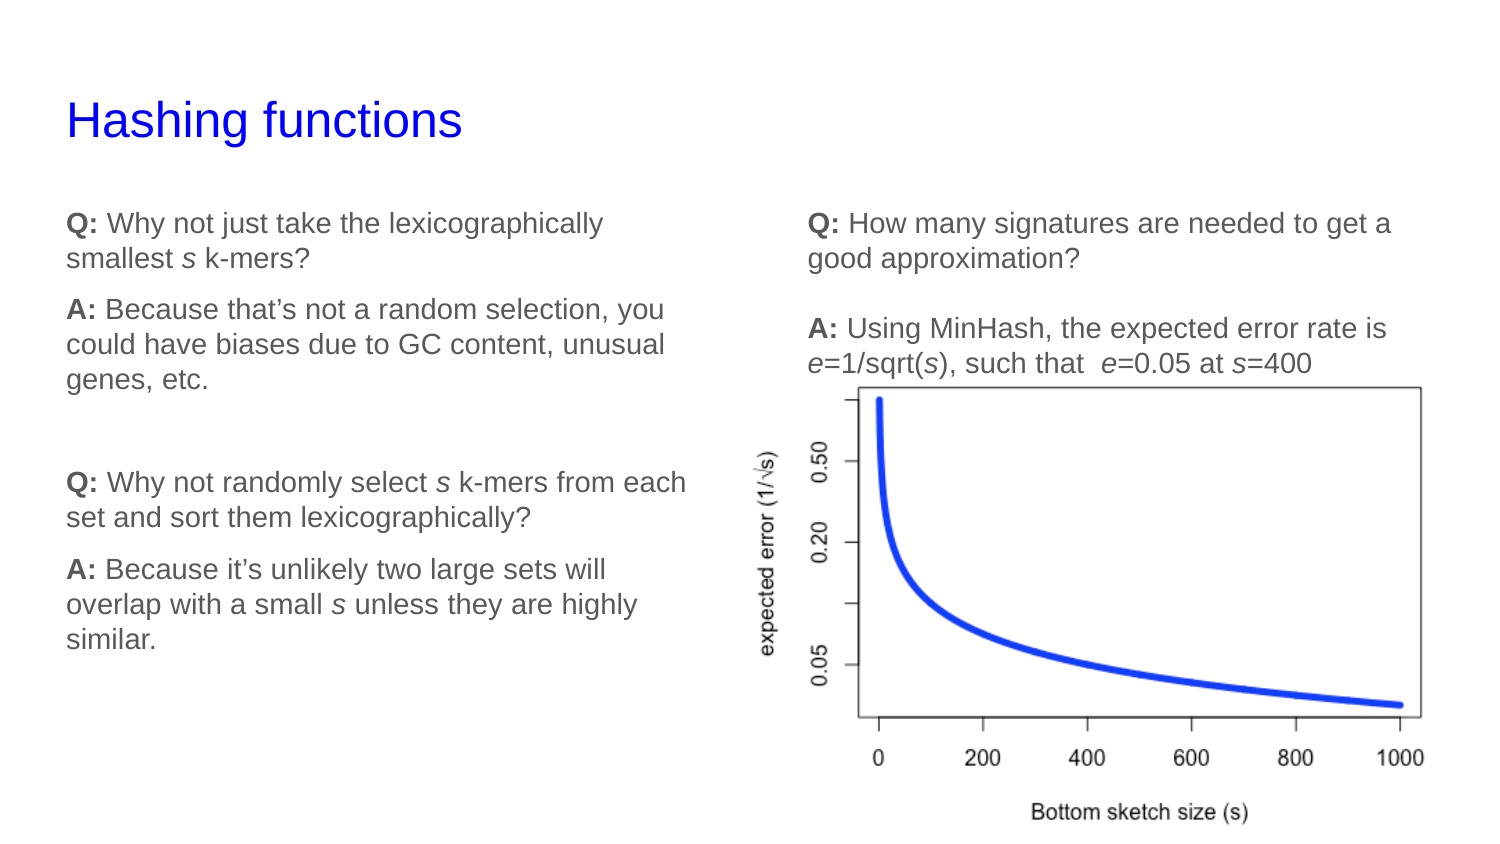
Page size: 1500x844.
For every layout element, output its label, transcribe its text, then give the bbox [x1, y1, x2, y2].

list Q: How many signatures are needed to get a good approximation? A: Using MinHash, the expected error rate is e=1/sqrt(s), such that e=0.05 at s=400 [792, 189, 1449, 385]
picture [749, 375, 1439, 836]
title Hashing functions [51, 72, 1449, 167]
list Q: Why not just take the lexicographically smallest s k-mers? A: Because that’s not a random selection, you could have biases due to GC content, unusual genes, etc. Q: Why not randomly select s k-mers from each set and sort them lexicographically? A: Because it’s unlikely two large sets will overlap with a small s unless they are highly similar. [51, 189, 708, 750]
